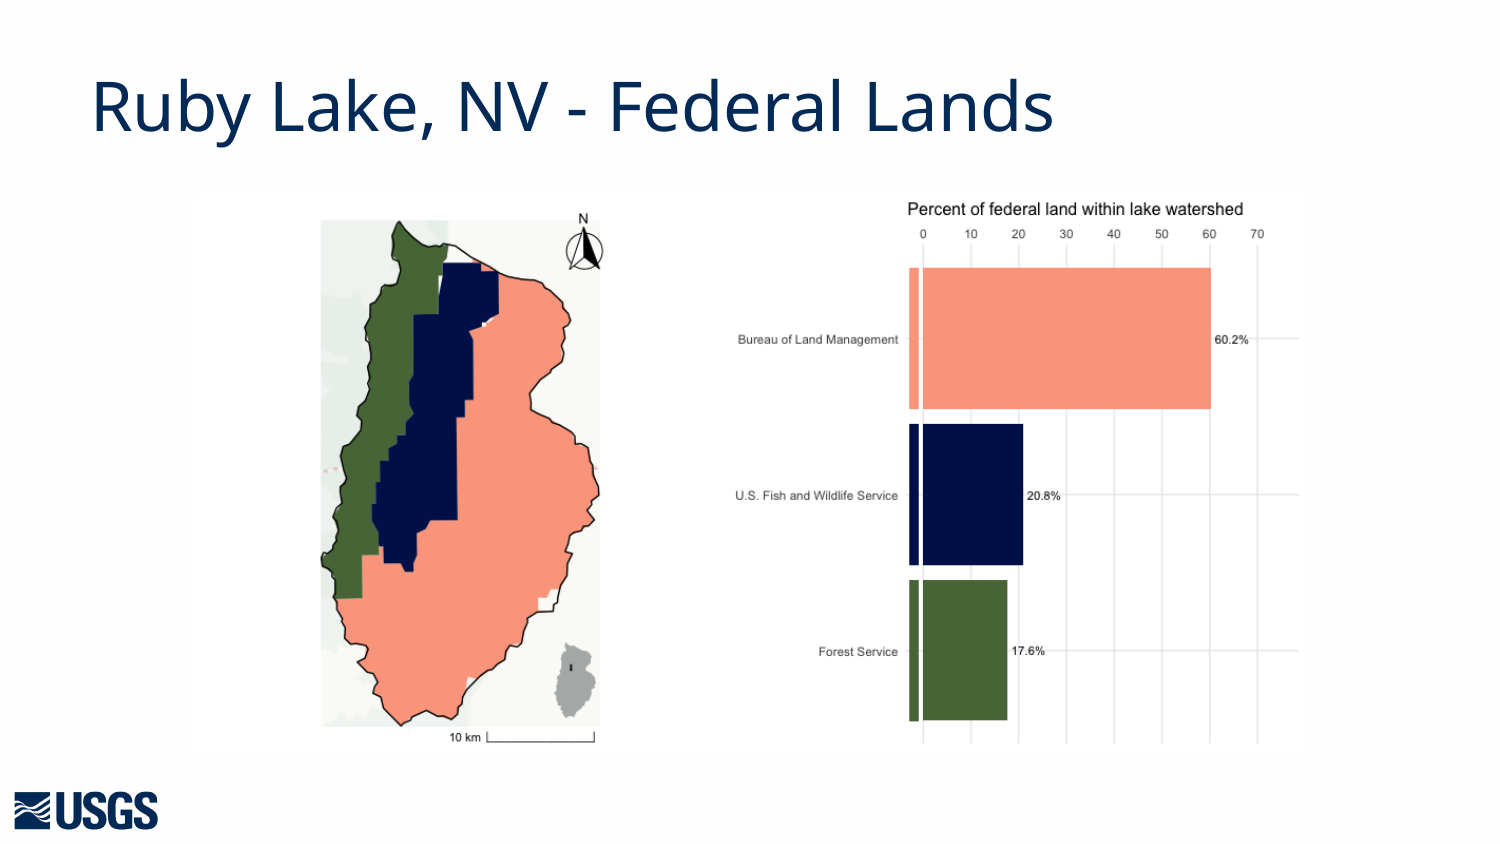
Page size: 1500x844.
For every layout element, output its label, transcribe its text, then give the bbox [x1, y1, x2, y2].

title Ruby Lake, NV - Federal Lands [75, 33, 1425, 175]
picture [0, 0, 1500, 844]
